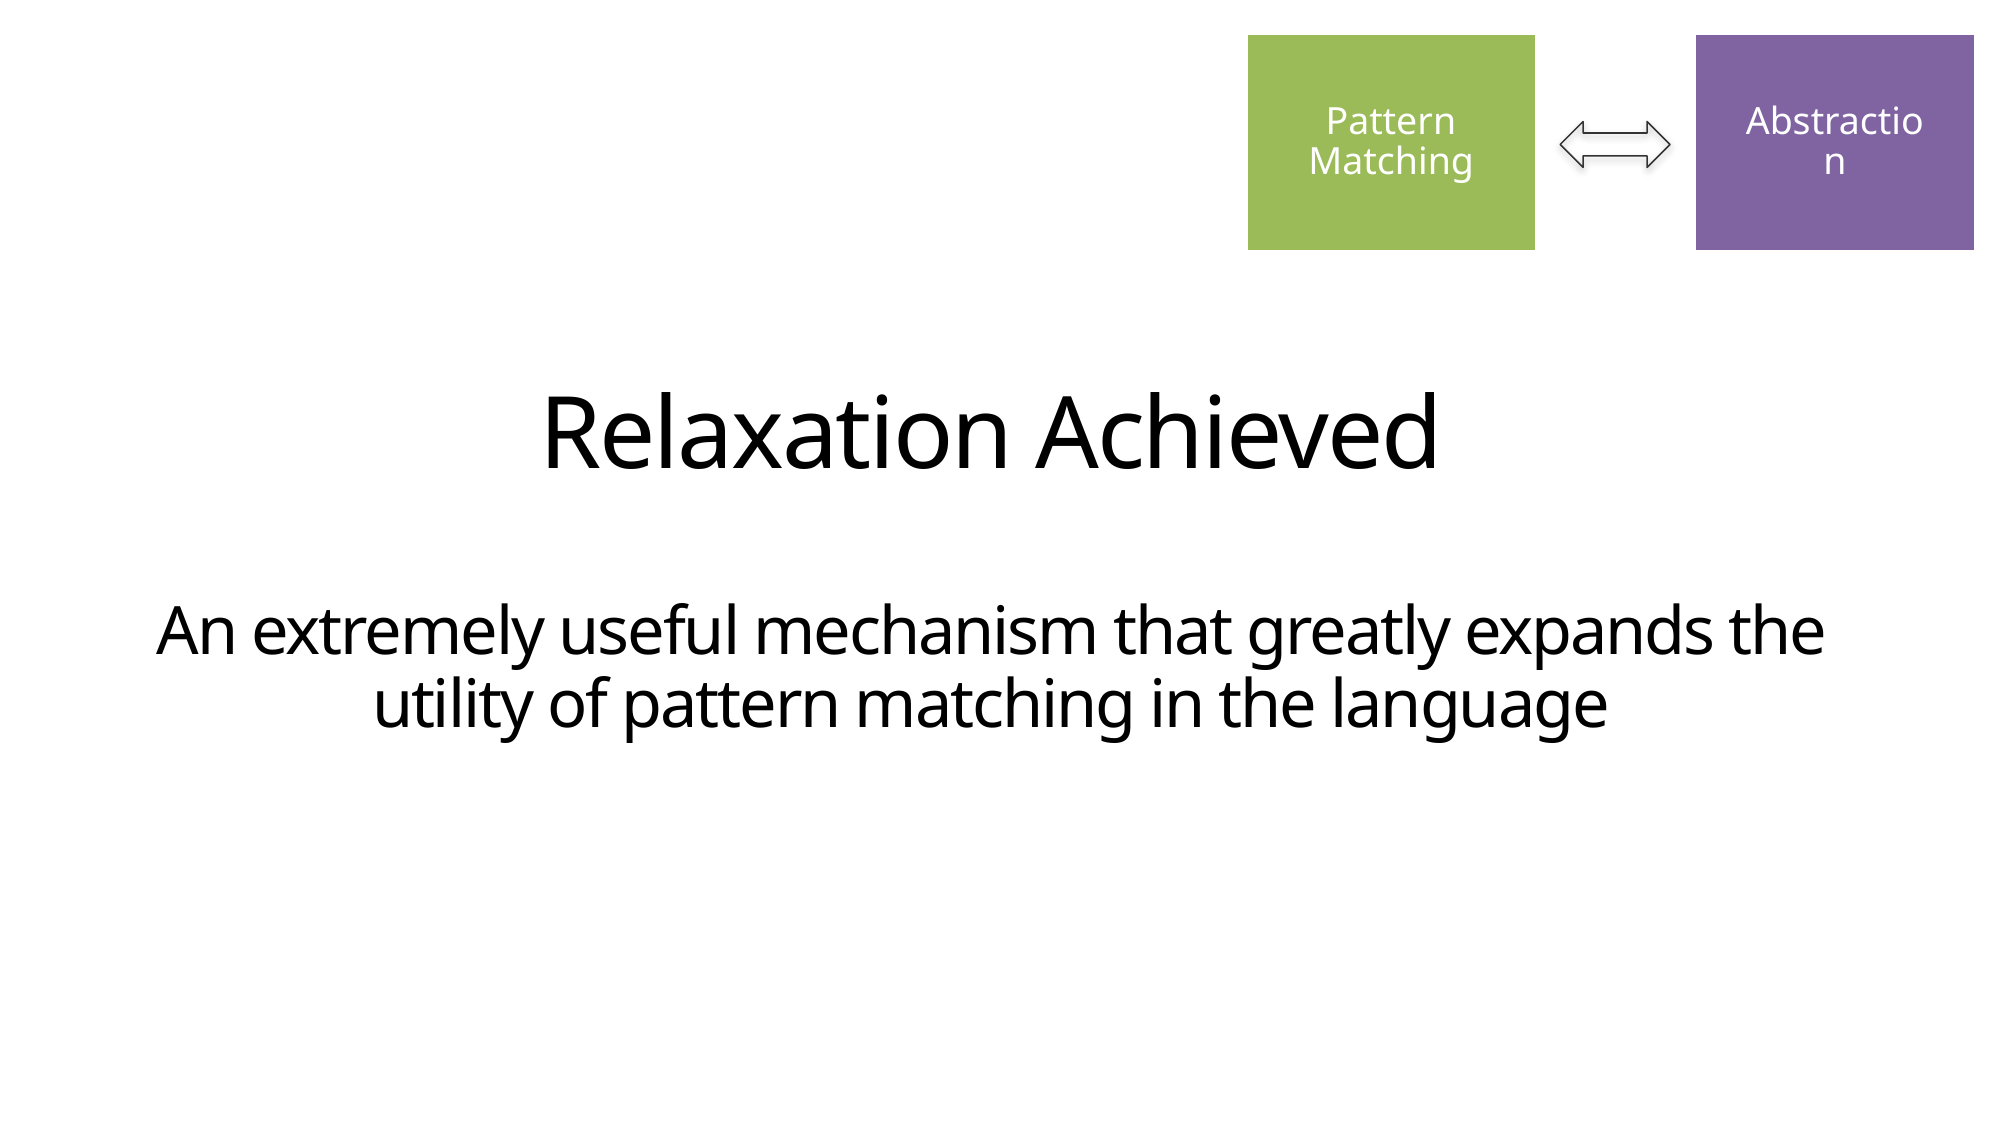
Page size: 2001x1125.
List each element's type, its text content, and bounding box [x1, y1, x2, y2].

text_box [1245, 32, 1977, 253]
title Relaxation Achieved An extremely useful mechanism that greatly expands the utility of pattern matching in the language [75, 381, 1908, 746]
